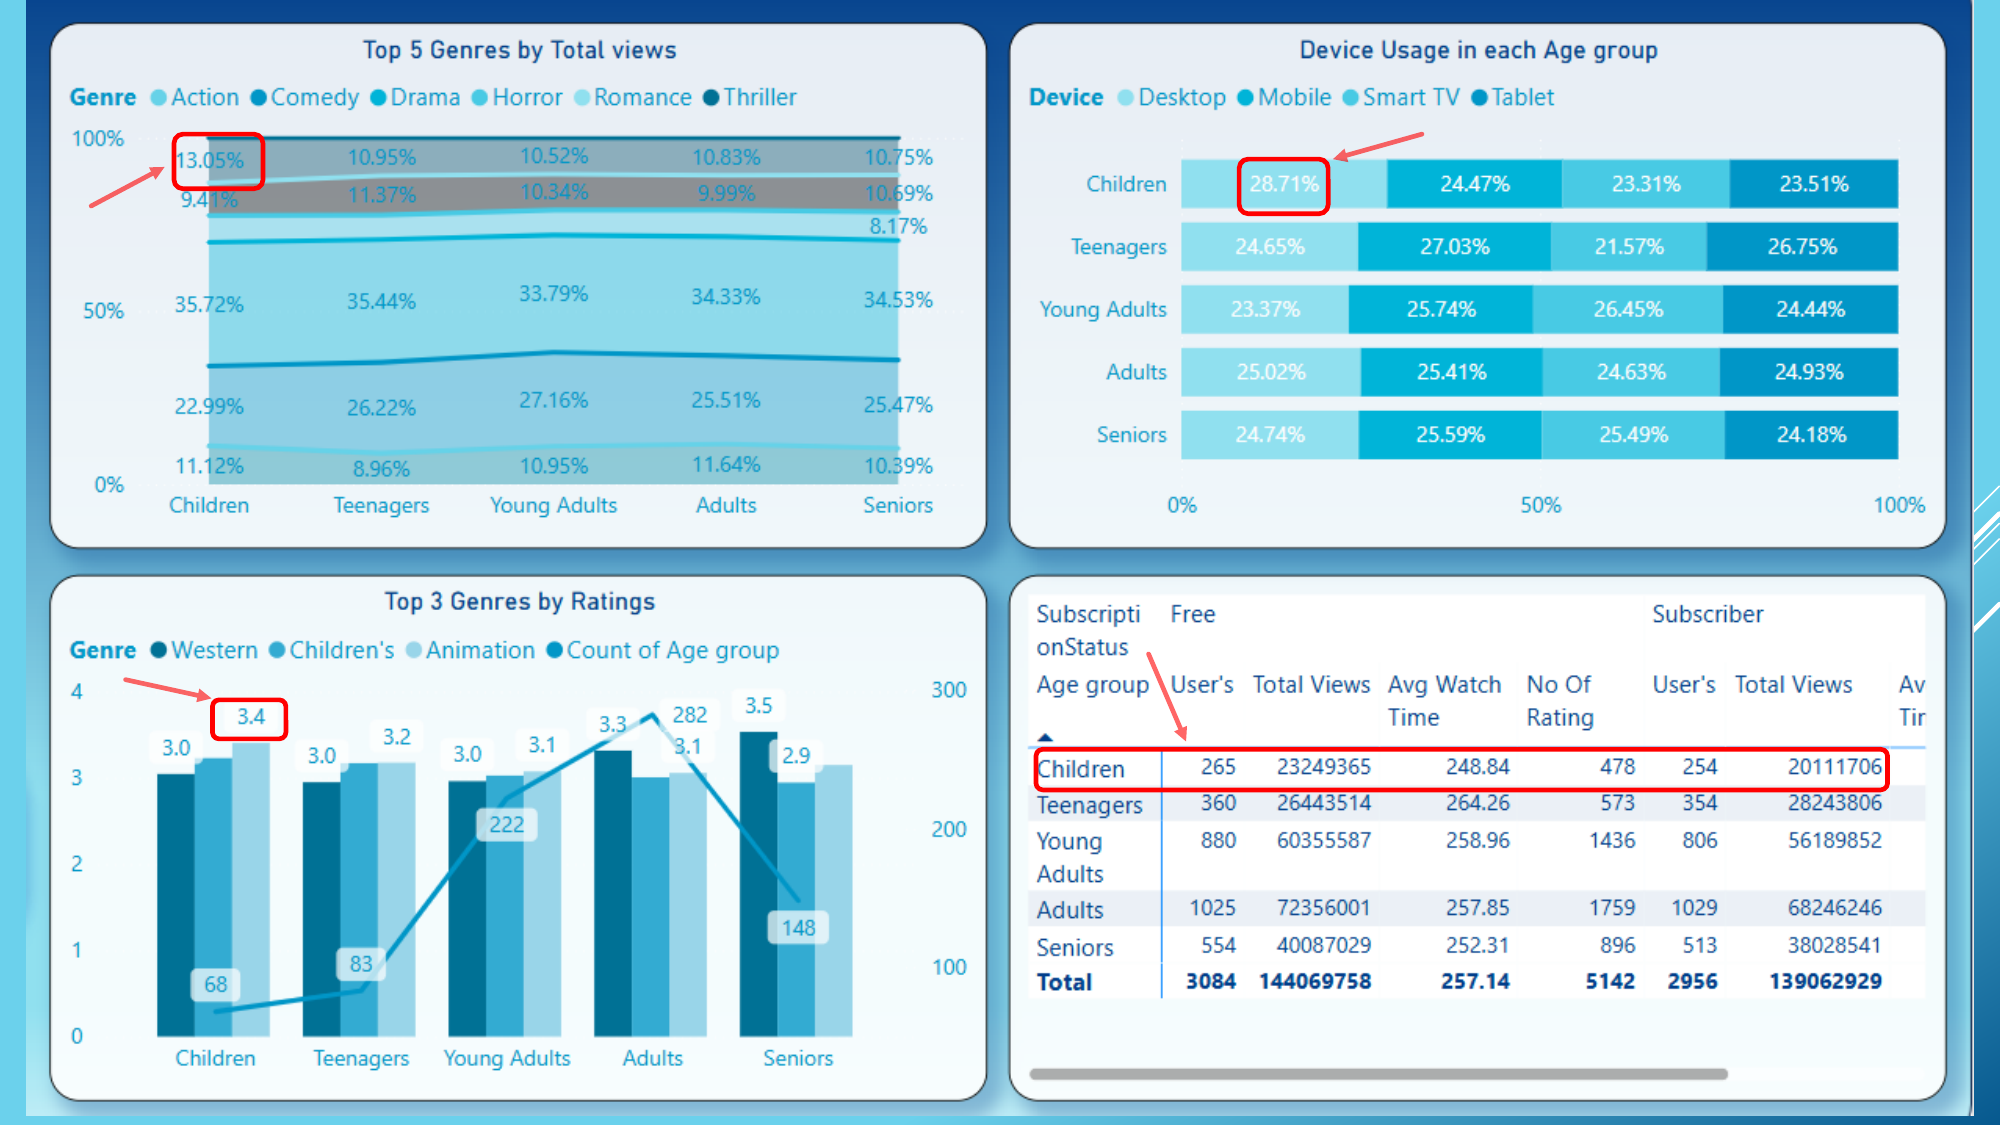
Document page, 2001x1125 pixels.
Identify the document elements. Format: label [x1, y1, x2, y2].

picture [26, 0, 1974, 1116]
text_box [125, 679, 212, 699]
text_box [90, 166, 165, 207]
text_box [1332, 133, 1423, 160]
text_box [1148, 653, 1187, 742]
